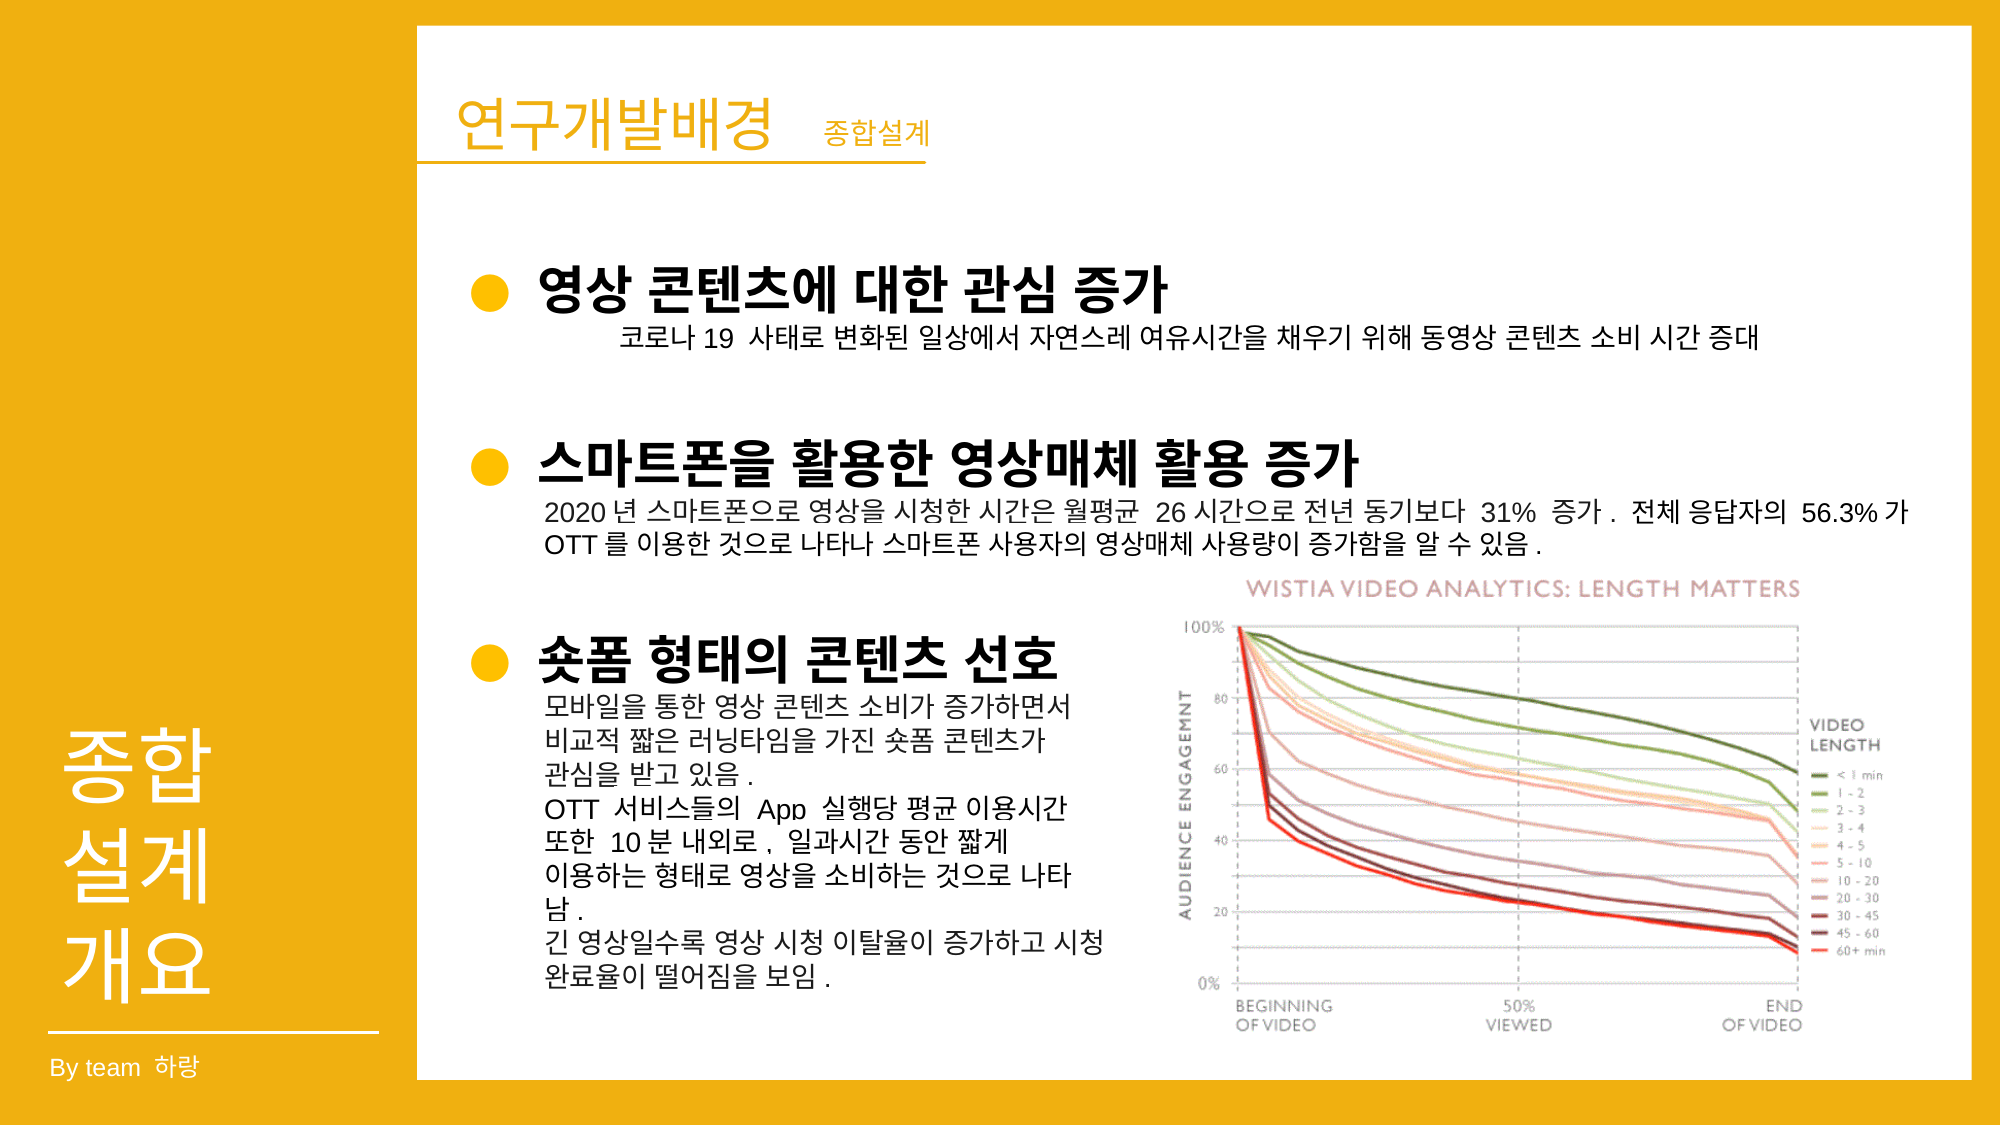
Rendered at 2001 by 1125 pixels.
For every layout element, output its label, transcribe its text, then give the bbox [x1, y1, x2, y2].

text_box ● 숏폼 형태의 콘텐츠 선호 모바일을 통한 영상 콘텐츠 소비가 증가하면서 비교적 짧은 러닝타임을 가진 숏폼 콘텐츠가 관심을 받고 있음. OTT 서비스들의 App 실행당 평균 이용시간 또한 10분 내외로, 일과시간 동안 짧게 이용하는 형태로 영상을 소비하는 것으로 나타남. 긴 영상일수록 영상 시청 이탈율이 증가하고 시청 완료율이 떨어짐을 보임. [454, 625, 1116, 1033]
text_box ● 영상 콘텐츠에 대한 관심 증가 코로나19 사태로 변화된 일상에서 자연스레 여유시간을 채우기 위해 동영상 콘텐츠 소비 시간 증대 [454, 250, 1926, 424]
text_box 종합설계 [808, 107, 957, 159]
text_box 종합 설계 개요 [45, 706, 270, 1025]
picture [1121, 533, 1913, 1078]
text_box By team 하랑 [34, 1044, 218, 1090]
text_box [417, 25, 1972, 1080]
text_box 연구개발배경 [440, 80, 833, 161]
text_box ● 스마트폰을 활용한 영상매체 활용 증가 2020년 스마트폰으로 영상을 시청한 시간은 월평균 26시간으로 전년 동기보다 31% 증가. 전체 응답자의 56.3%가 OTT를 이용한 것으로 나타나 스마트폰 사용자의 영상매체 사용량이 증가함을 알 수 있음. [454, 424, 1972, 625]
